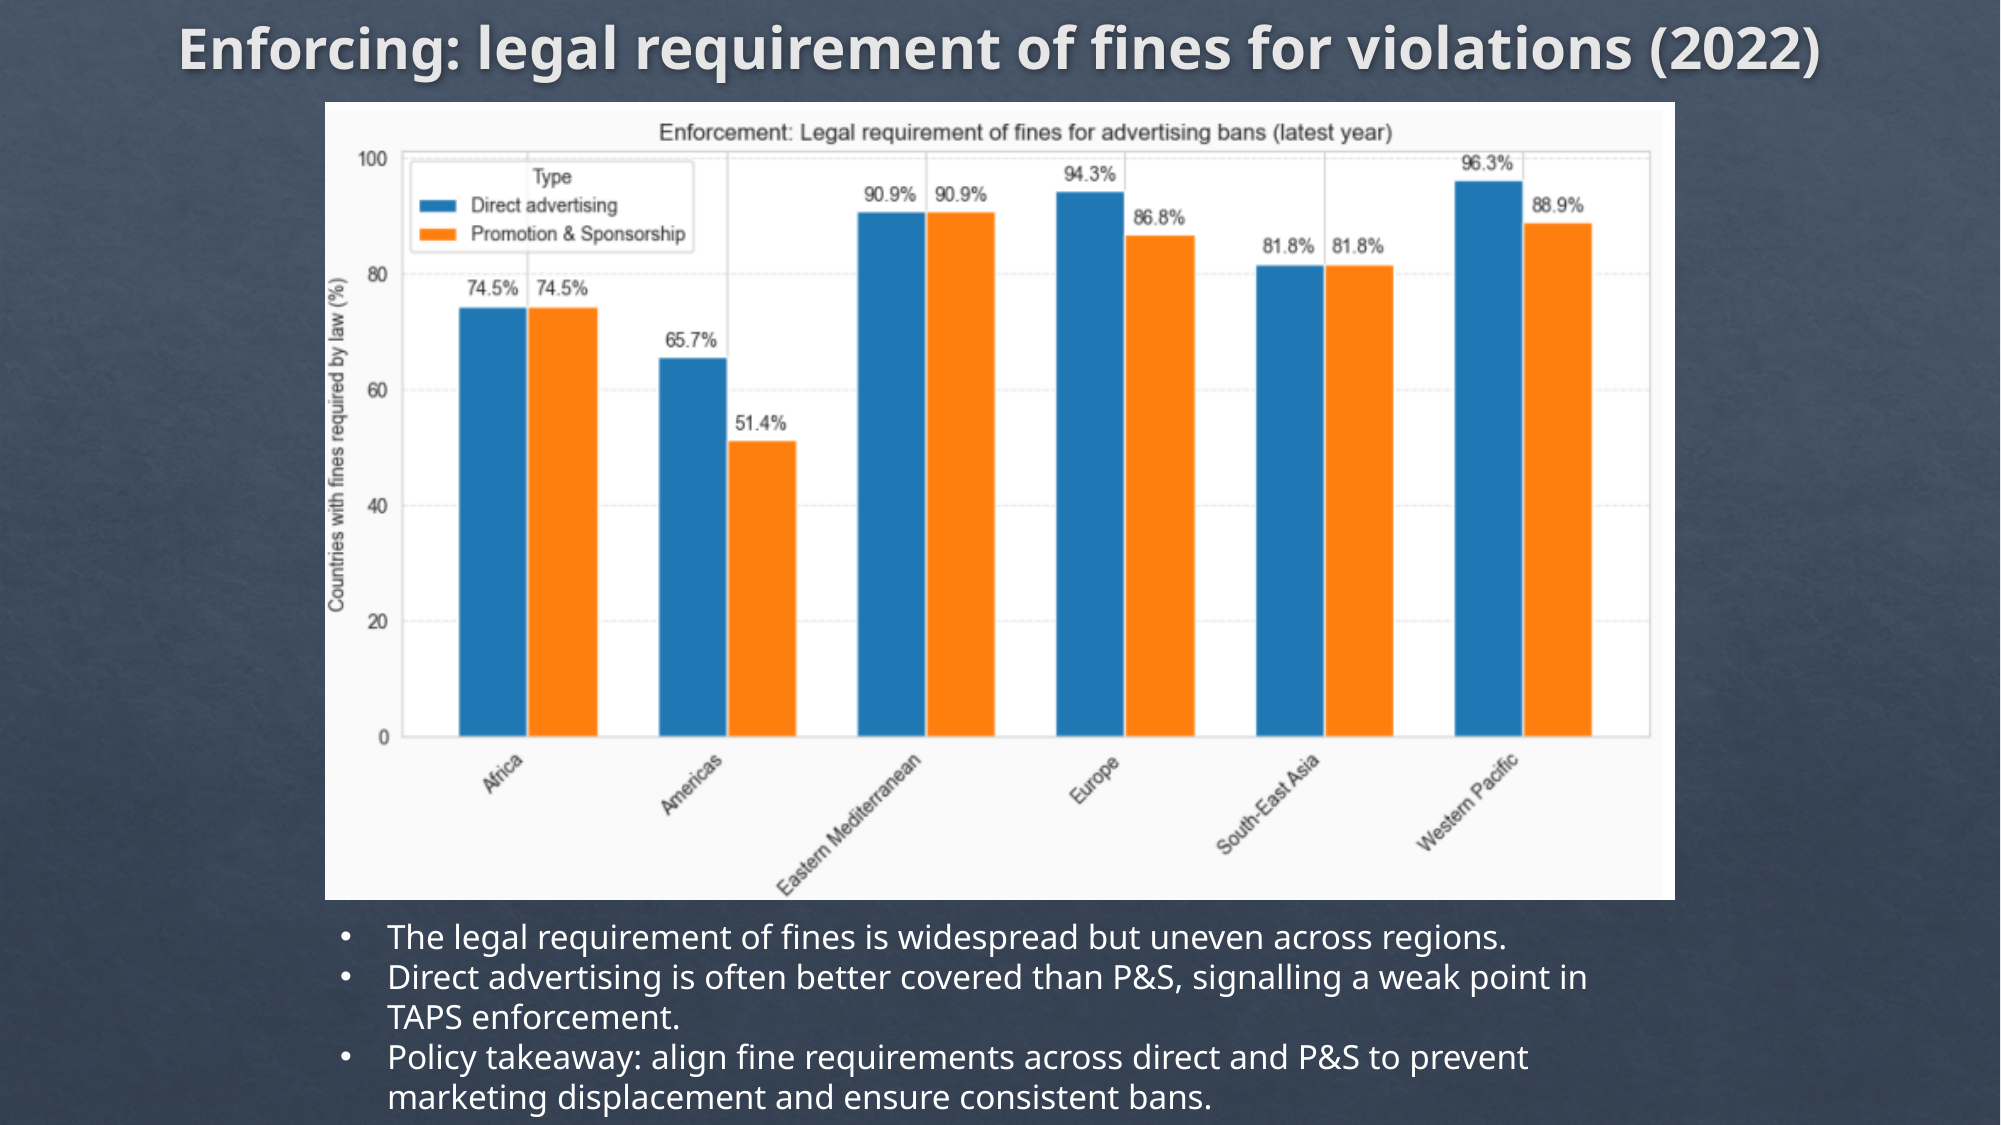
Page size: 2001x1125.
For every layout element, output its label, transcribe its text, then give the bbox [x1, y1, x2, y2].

title Enforcing: legal requirement of fines for violations (2022) [0, 0, 2000, 109]
picture [325, 102, 1675, 900]
text_box The legal requirement of fines is widespread but uneven across regions. Direct advertising is often better covered than P&S, signalling a weak point in TAPS enforcement. Policy takeaway: align fine requirements across direct and P&S to prevent marketing displacement and ensure consistent bans. [325, 909, 1675, 1124]
